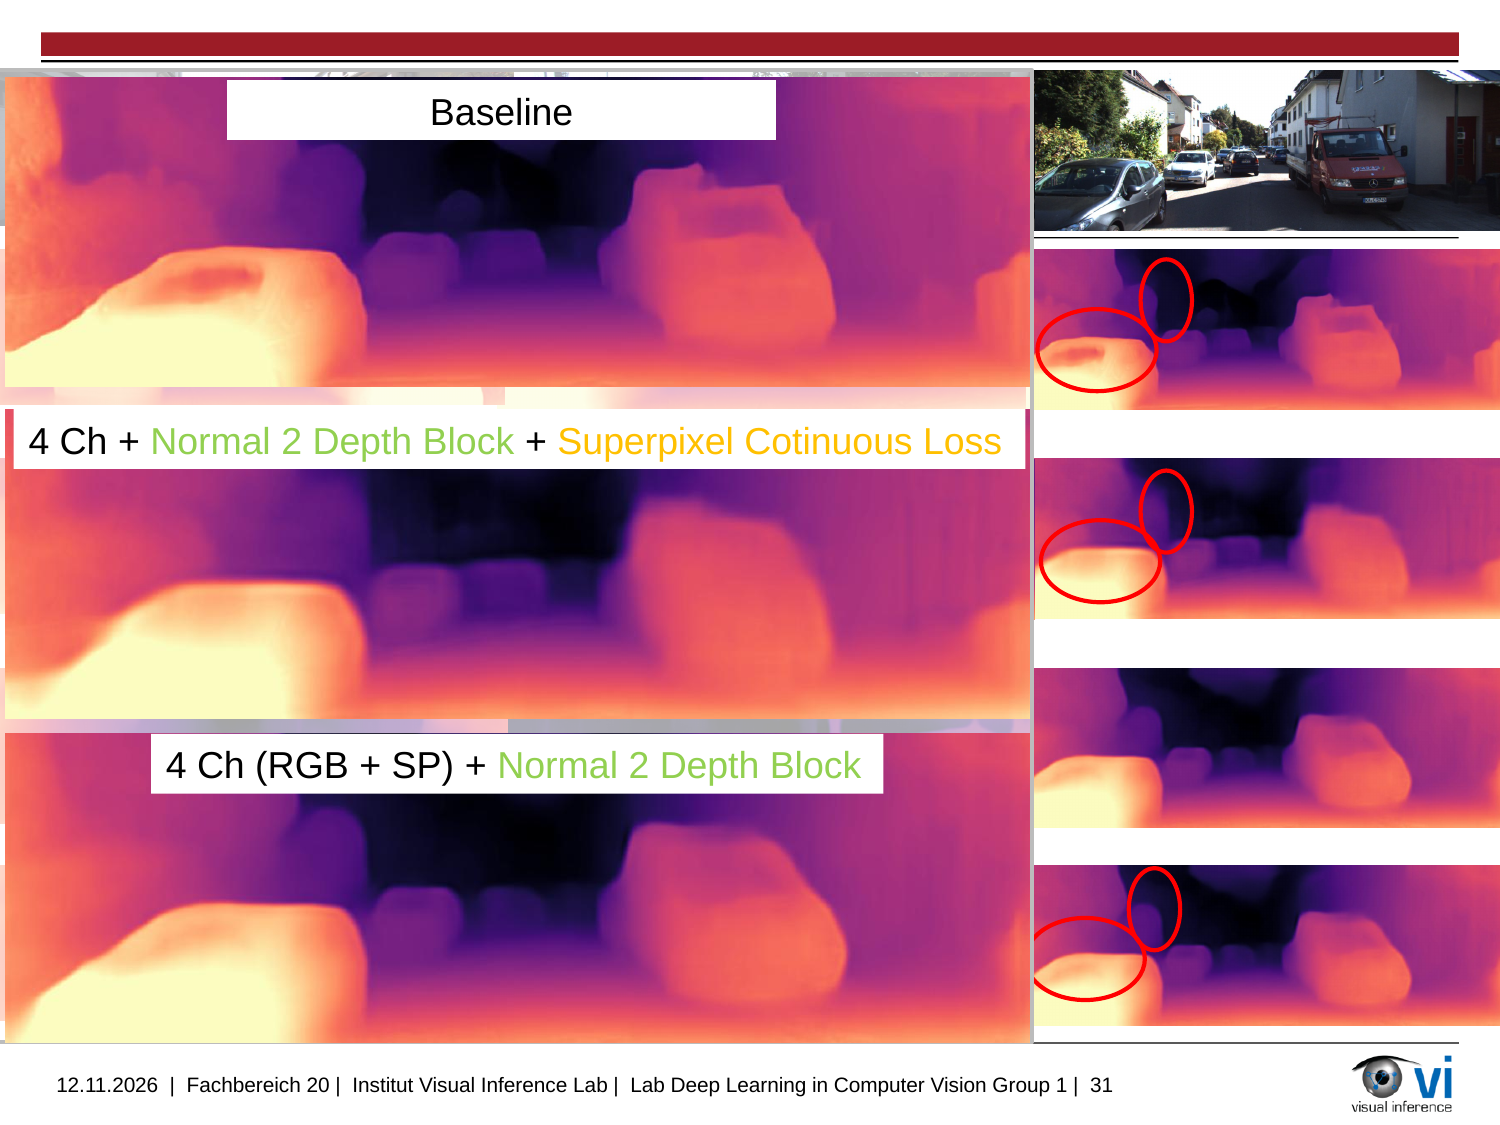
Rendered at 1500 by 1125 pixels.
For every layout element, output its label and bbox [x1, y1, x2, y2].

picture [1351, 1055, 1500, 1112]
picture [0, 70, 1500, 1043]
